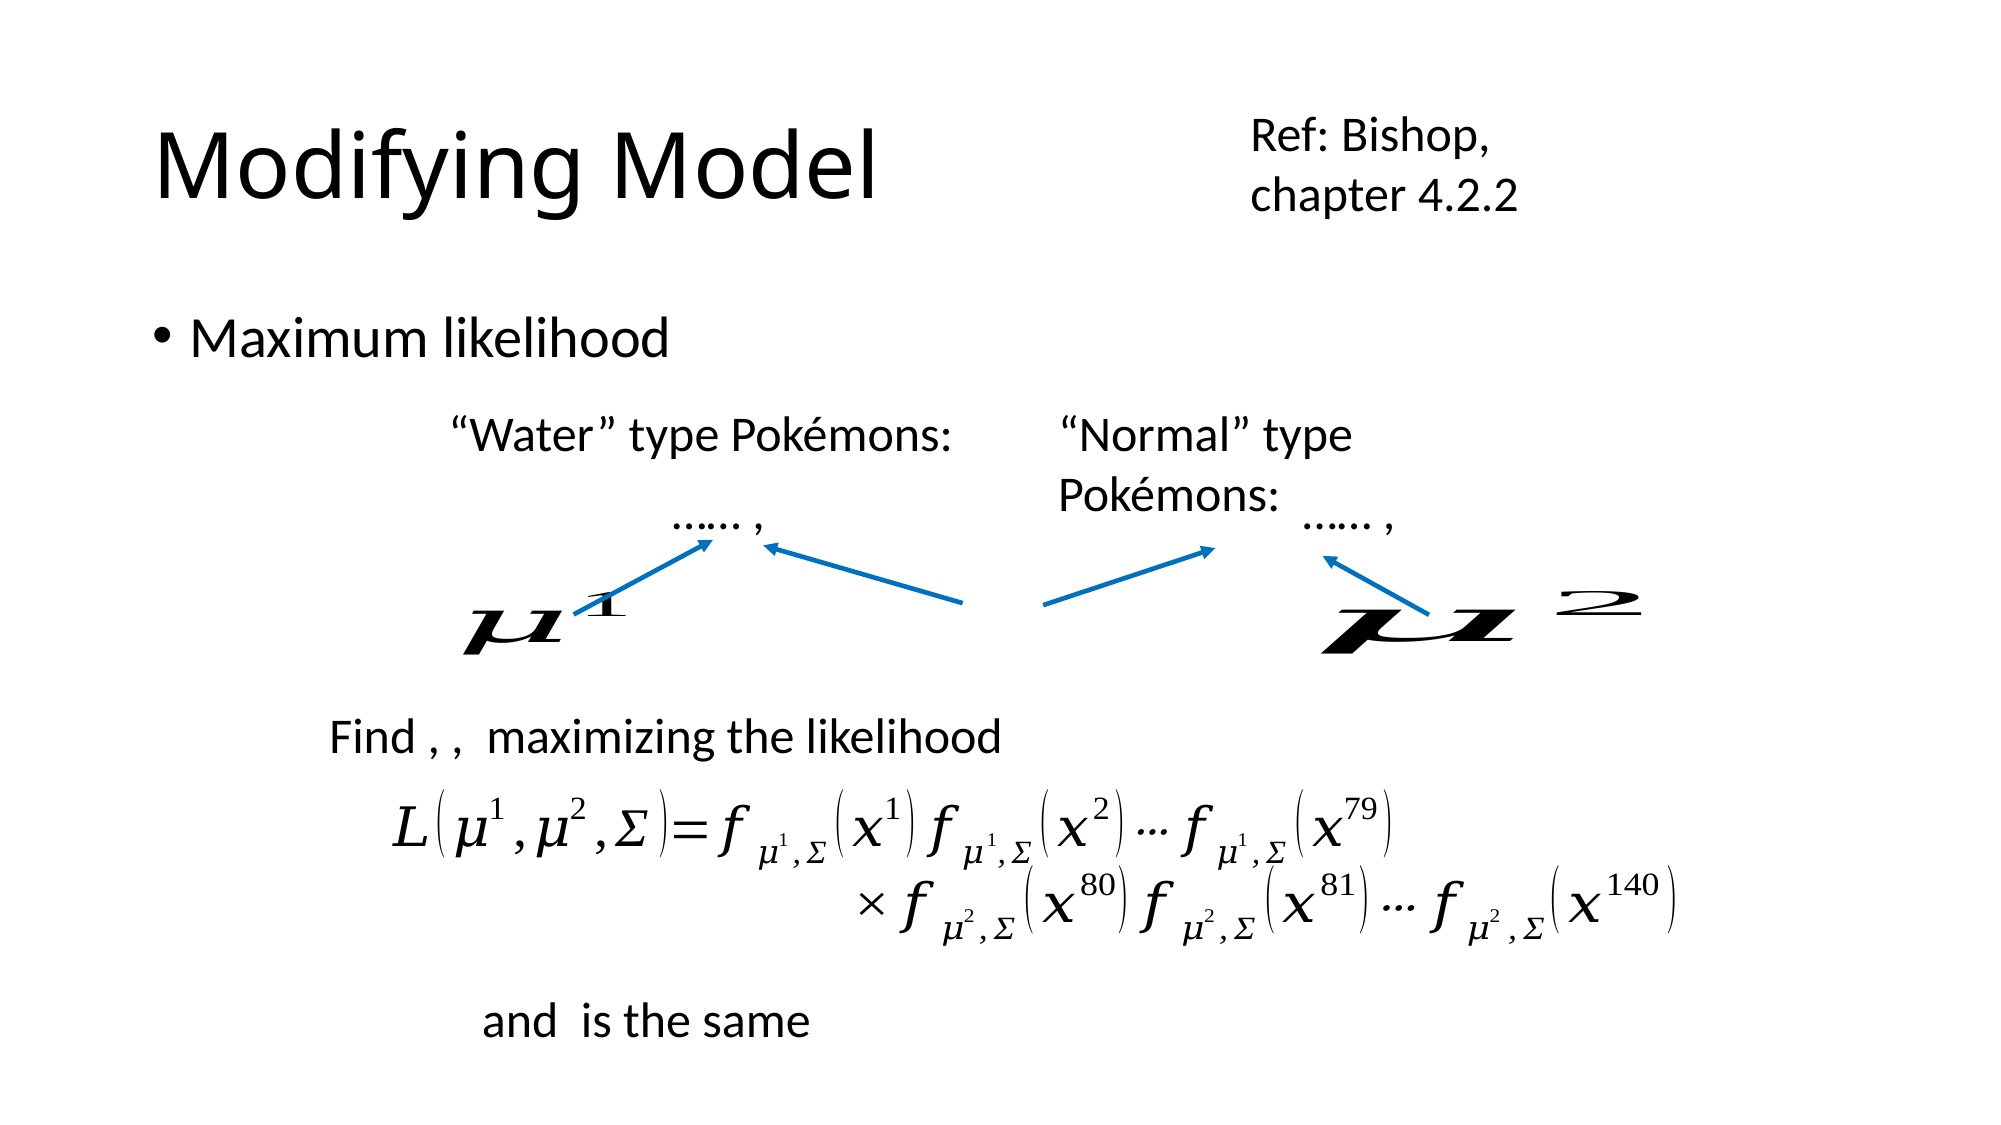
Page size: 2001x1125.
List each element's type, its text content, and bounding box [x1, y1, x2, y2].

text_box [573, 540, 713, 615]
text_box Ref: Bishop, chapter 4.2.2 [1235, 94, 1585, 229]
title Modifying Model [137, 59, 1863, 278]
list Maximum likelihood [137, 299, 1863, 1014]
text_box “Water” type Pokémons: [433, 393, 993, 469]
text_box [1043, 547, 1216, 606]
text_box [1322, 555, 1429, 615]
text_box “Normal” type Pokémons: [1043, 393, 1602, 529]
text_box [763, 545, 963, 604]
